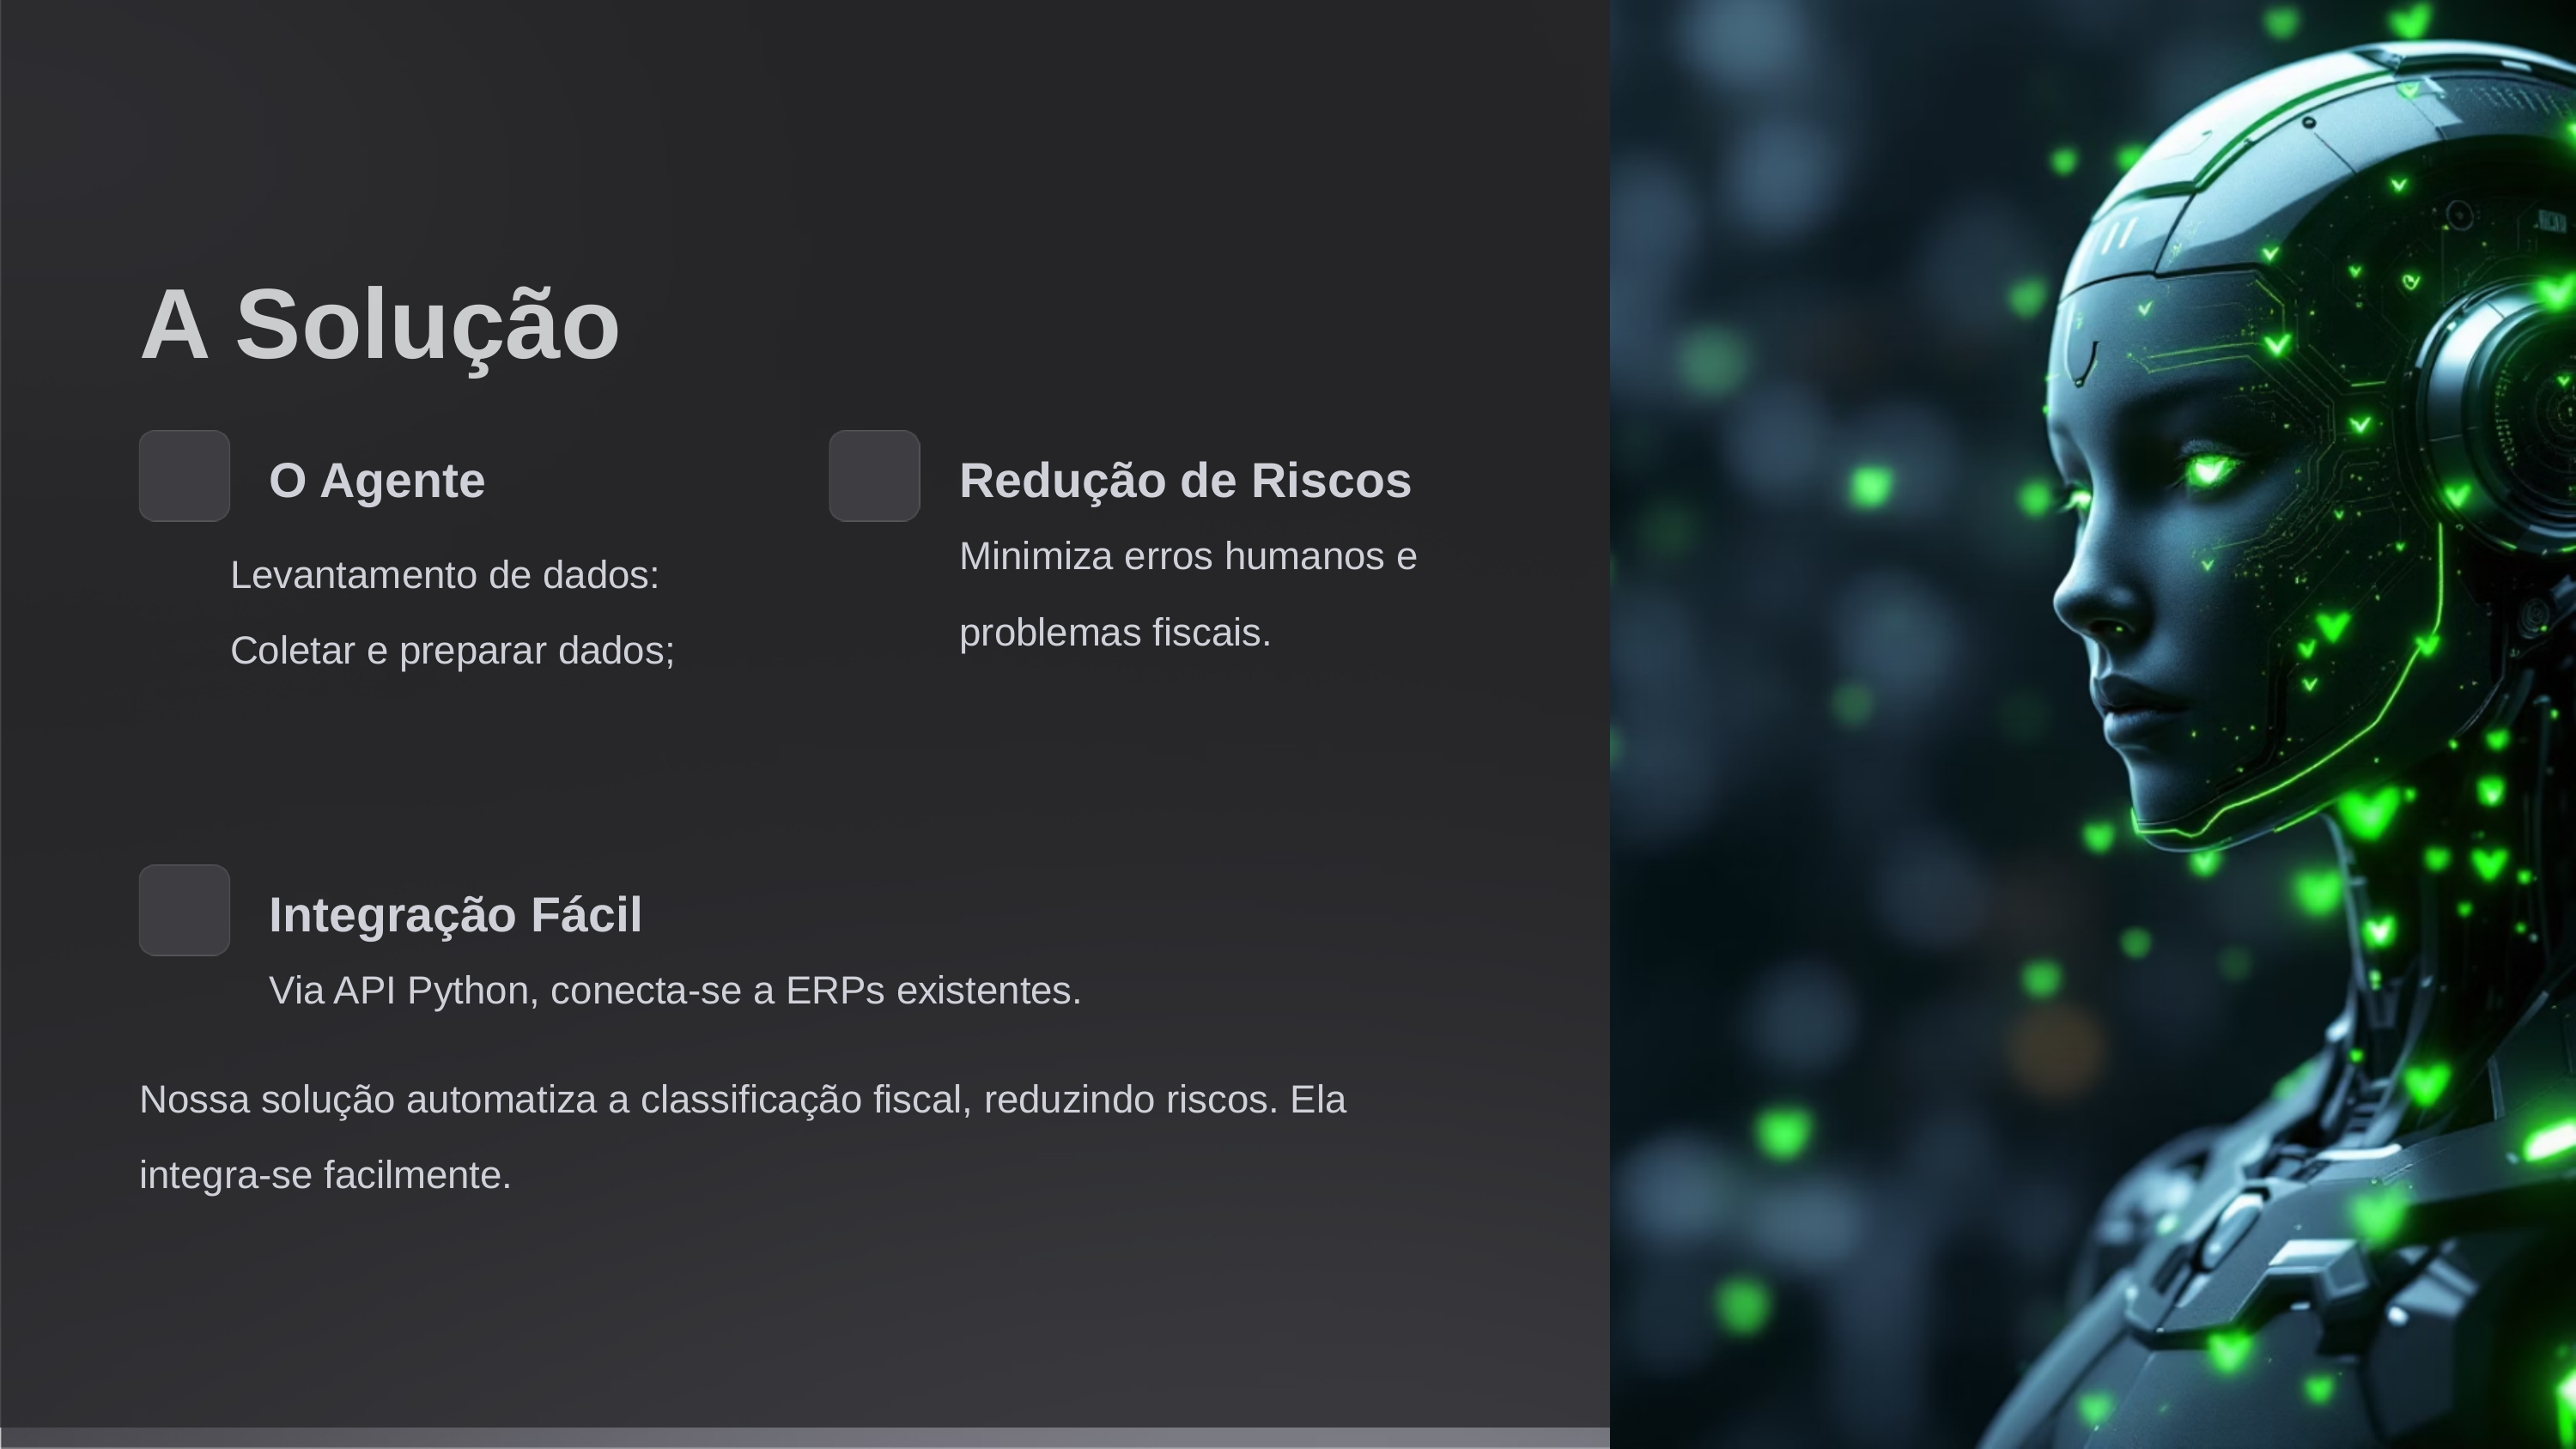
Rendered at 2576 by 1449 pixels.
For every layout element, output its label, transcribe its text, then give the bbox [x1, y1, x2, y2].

text_box [138, 864, 231, 956]
text_box [0, 1428, 1609, 1449]
text_box [1609, 0, 2576, 1449]
text_box Minimiza erros humanos e problemas fiscais. [959, 501, 1471, 654]
text_box [829, 430, 920, 522]
text_box O Agente [269, 433, 781, 508]
text_box [0, 0, 1609, 1428]
text_box Levantamento de dados: Coletar e preparar dados; [230, 520, 741, 672]
text_box [138, 430, 231, 522]
text_box Nossa solução automatiza a classificação fiscal, reduzindo riscos. Ela integra-se facilmente. [139, 1044, 1471, 1197]
text_box A Solução [139, 230, 1139, 379]
text_box Integração Fácil [269, 868, 769, 936]
text_box Via API Python, conecta-se a ERPs existentes. [269, 936, 1471, 1012]
text_box Redução de Riscos [959, 433, 1460, 501]
